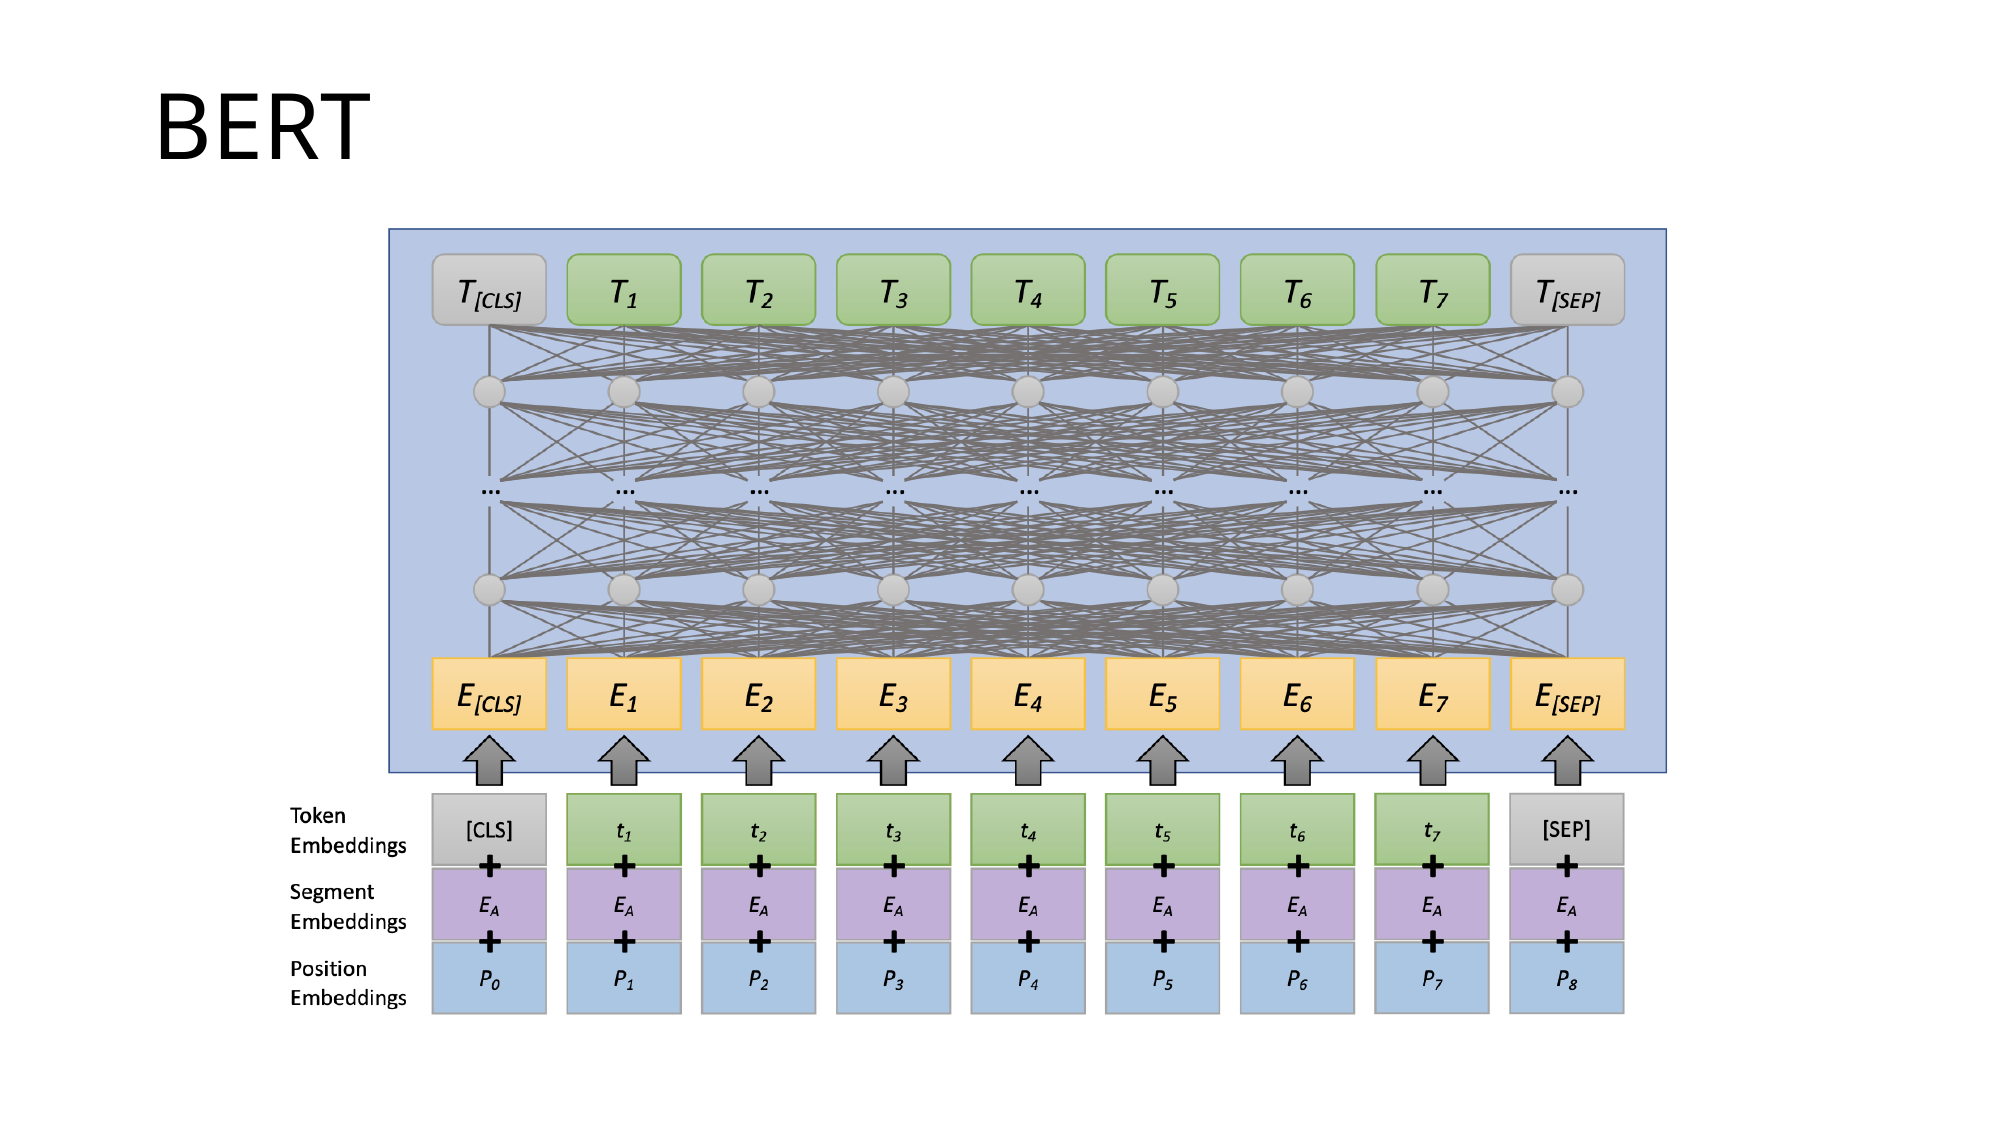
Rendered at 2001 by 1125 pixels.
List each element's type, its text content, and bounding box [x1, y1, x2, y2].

picture [244, 200, 1718, 1038]
title BERT [137, 59, 1863, 200]
